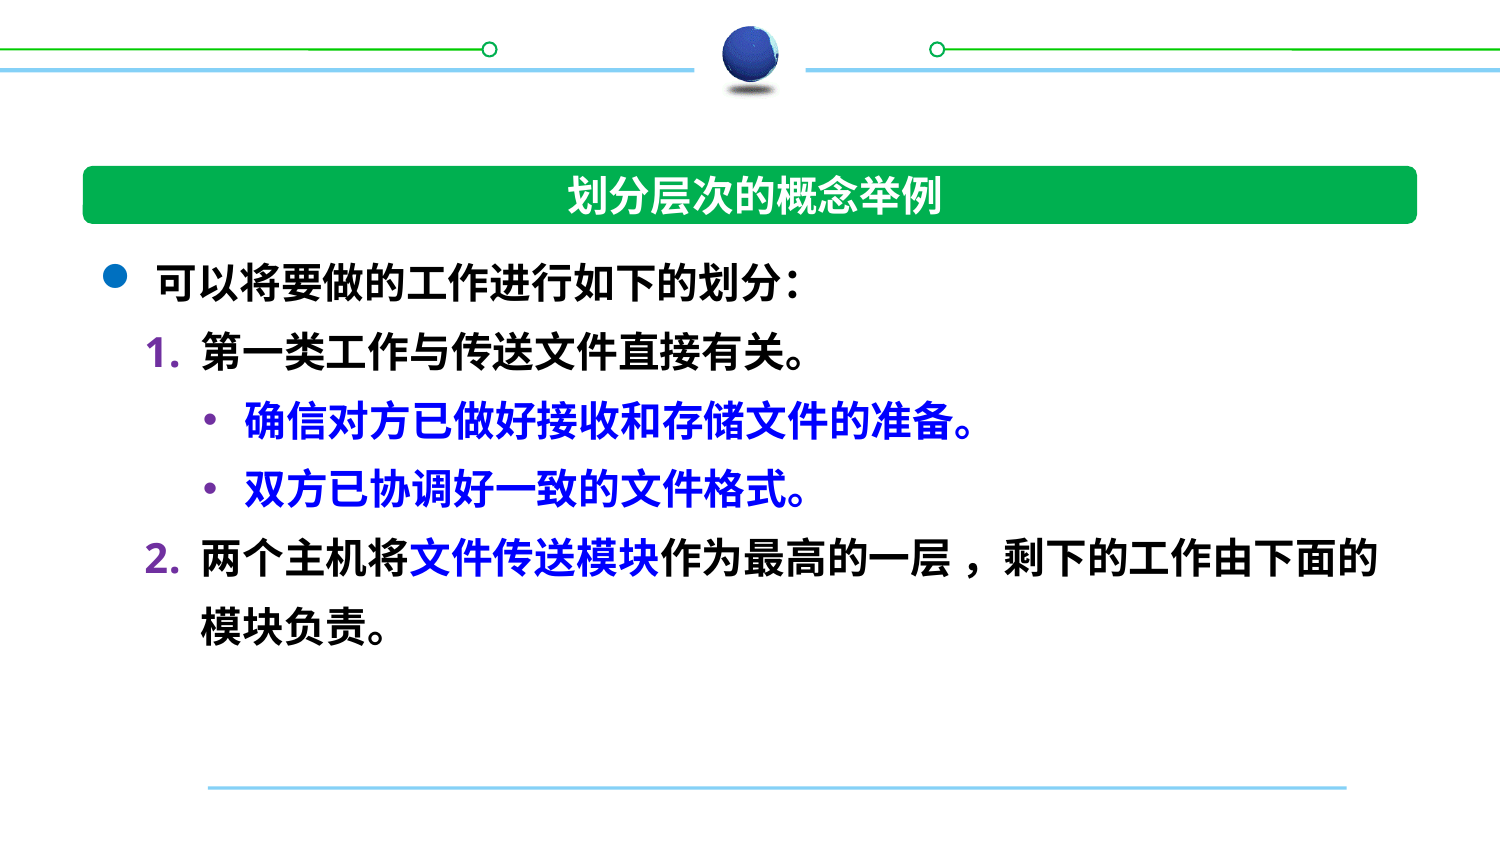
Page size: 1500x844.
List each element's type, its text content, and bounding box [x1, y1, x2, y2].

text_box 可以将要做的工作进行如下的划分： 第一类工作与传送文件直接有关。 确信对方已做好接收和存储文件的准备。 双方已协调好一致的文件格式。 两个主机将文件传送模块作为最高的一层 ，剩下的工作由下面的模块负责。 [82, 230, 1418, 659]
picture [720, 24, 780, 100]
text_box [82, 165, 552, 224]
text_box 划分层次的概念举例 [552, 162, 958, 227]
text_box [958, 165, 1418, 224]
